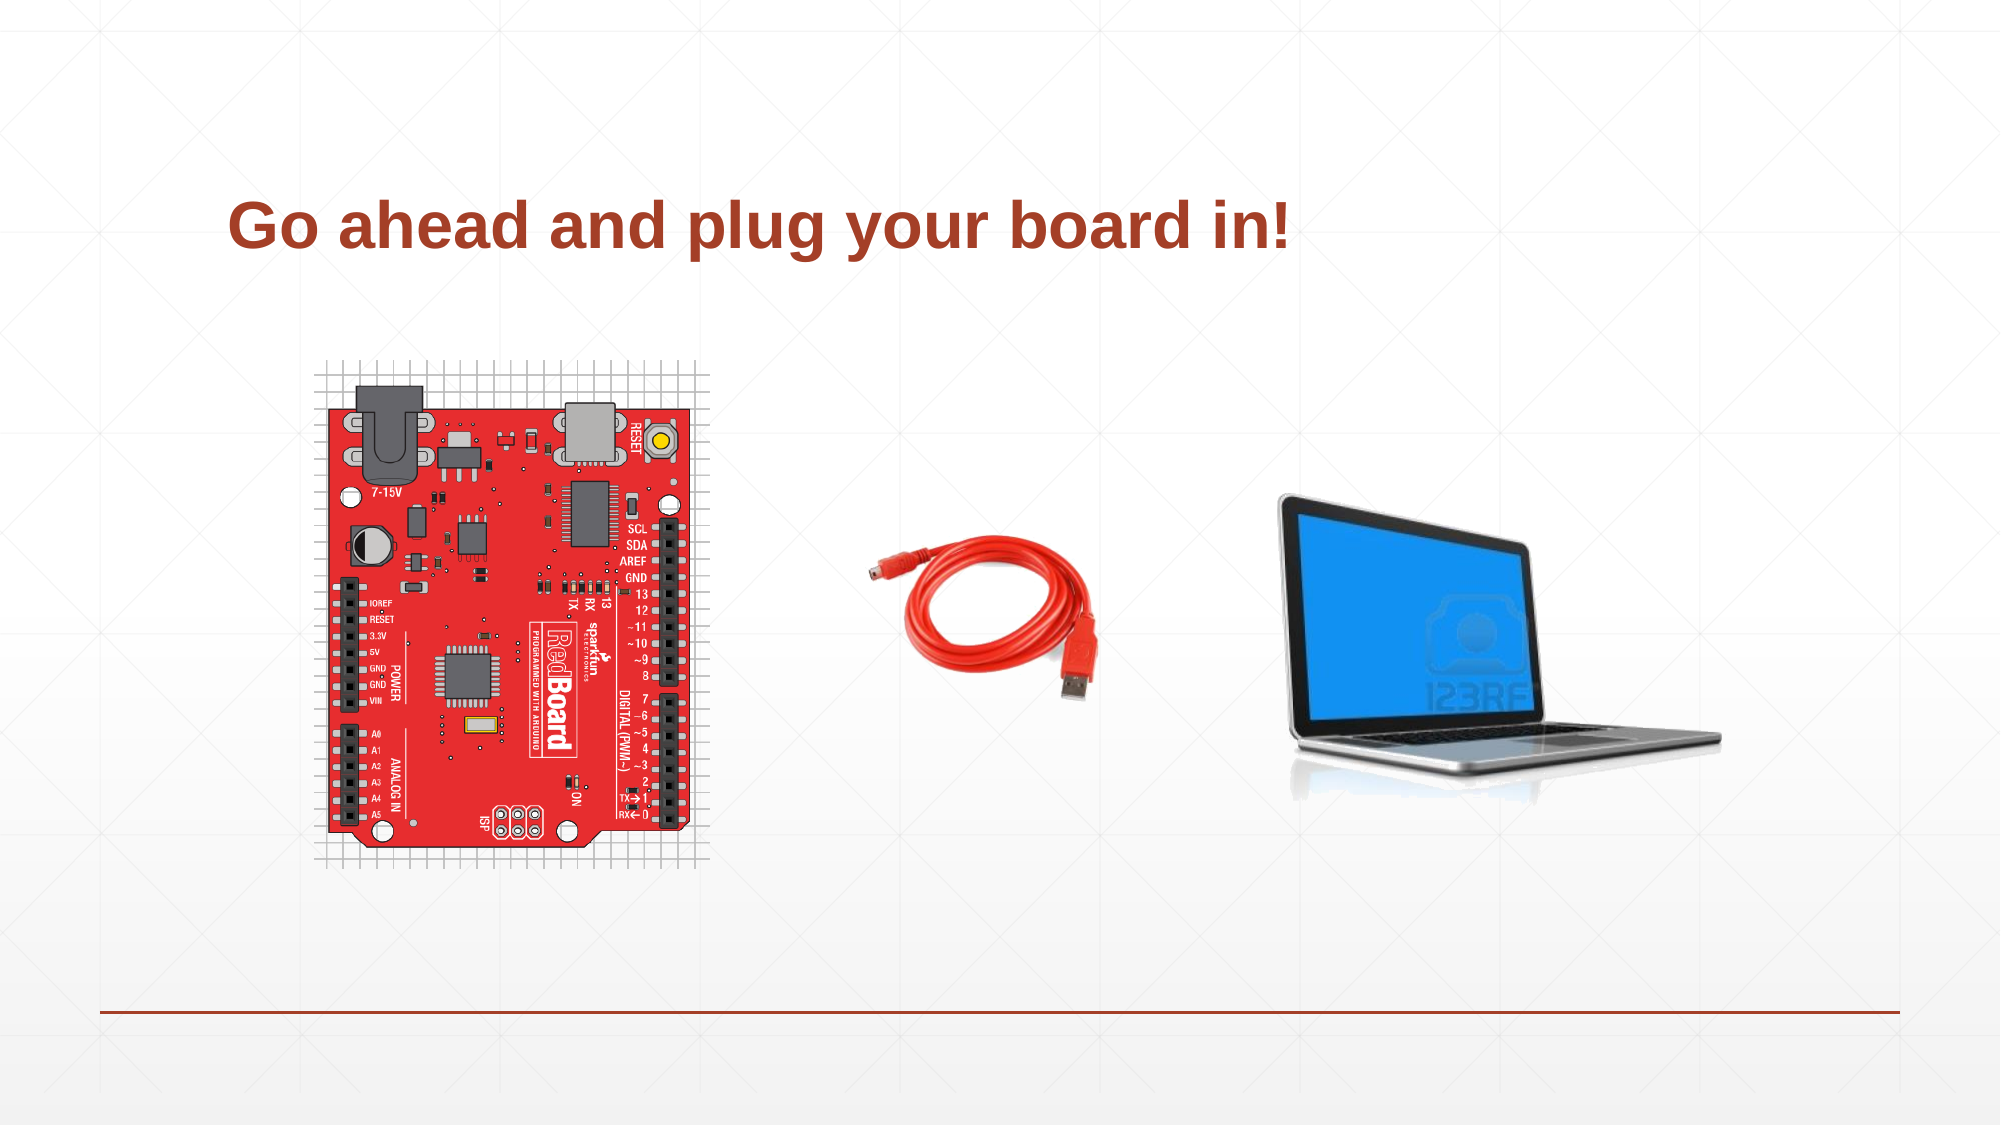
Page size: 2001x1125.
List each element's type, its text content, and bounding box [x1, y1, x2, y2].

picture [857, 486, 1115, 743]
picture [314, 360, 710, 869]
title Go ahead and plug your board in! [212, 82, 1788, 271]
picture [1217, 437, 1750, 869]
